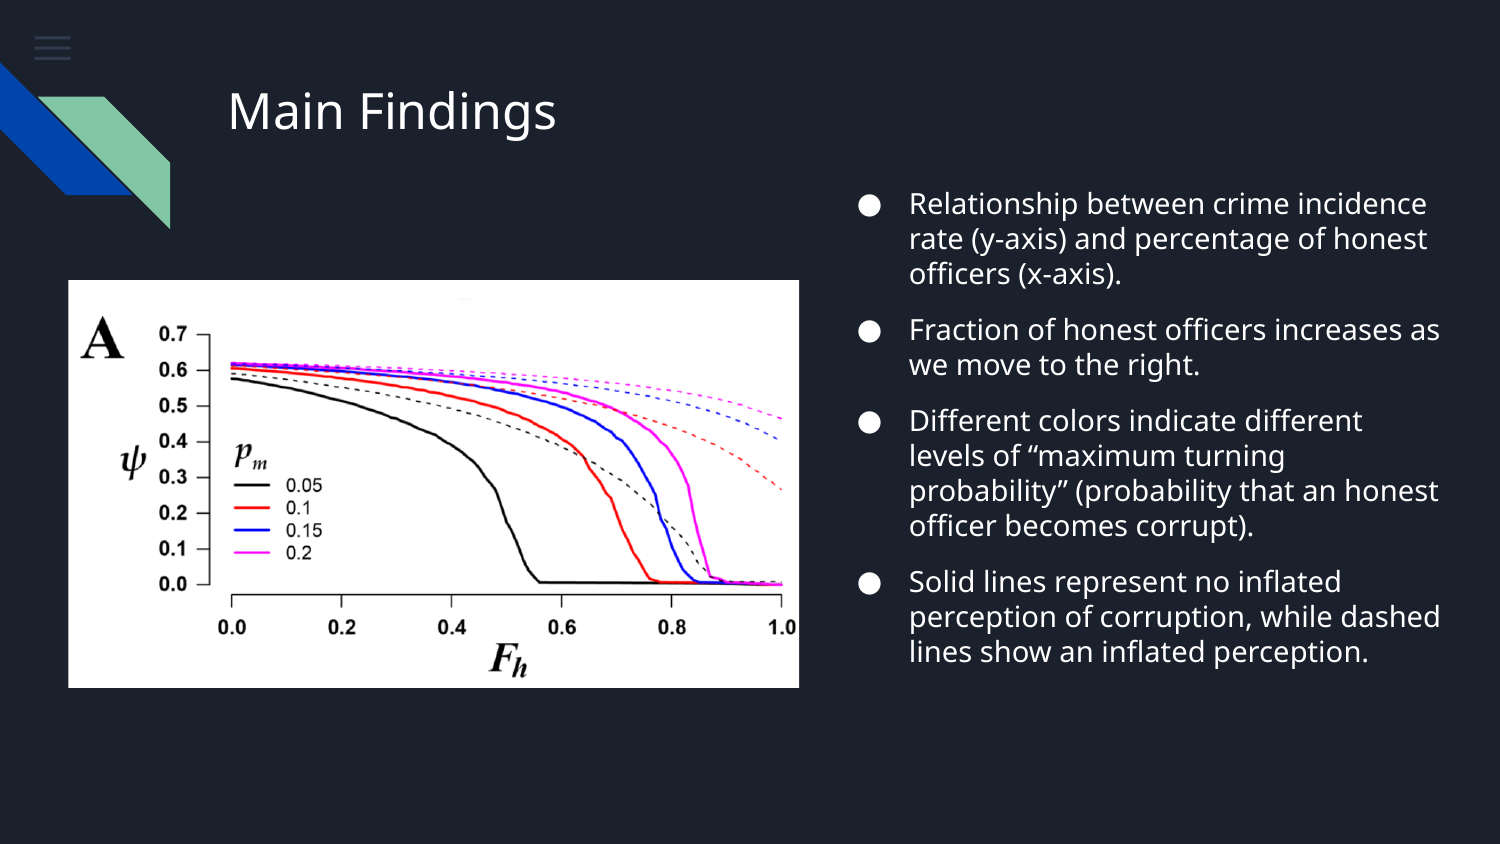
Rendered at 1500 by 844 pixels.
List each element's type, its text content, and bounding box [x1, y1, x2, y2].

picture [68, 280, 800, 688]
title Main Findings [212, 64, 750, 215]
text_box Relationship between crime incidence rate (y-axis) and percentage of honest officers (x-axis). Fraction of honest officers increases as we move to the right. Different colors indicate different levels of “maximum turning probability” (probability that an honest officer becomes corrupt). Solid lines represent no inflated perception of corruption, while dashed lines show an inflated perception. [818, 169, 1460, 748]
